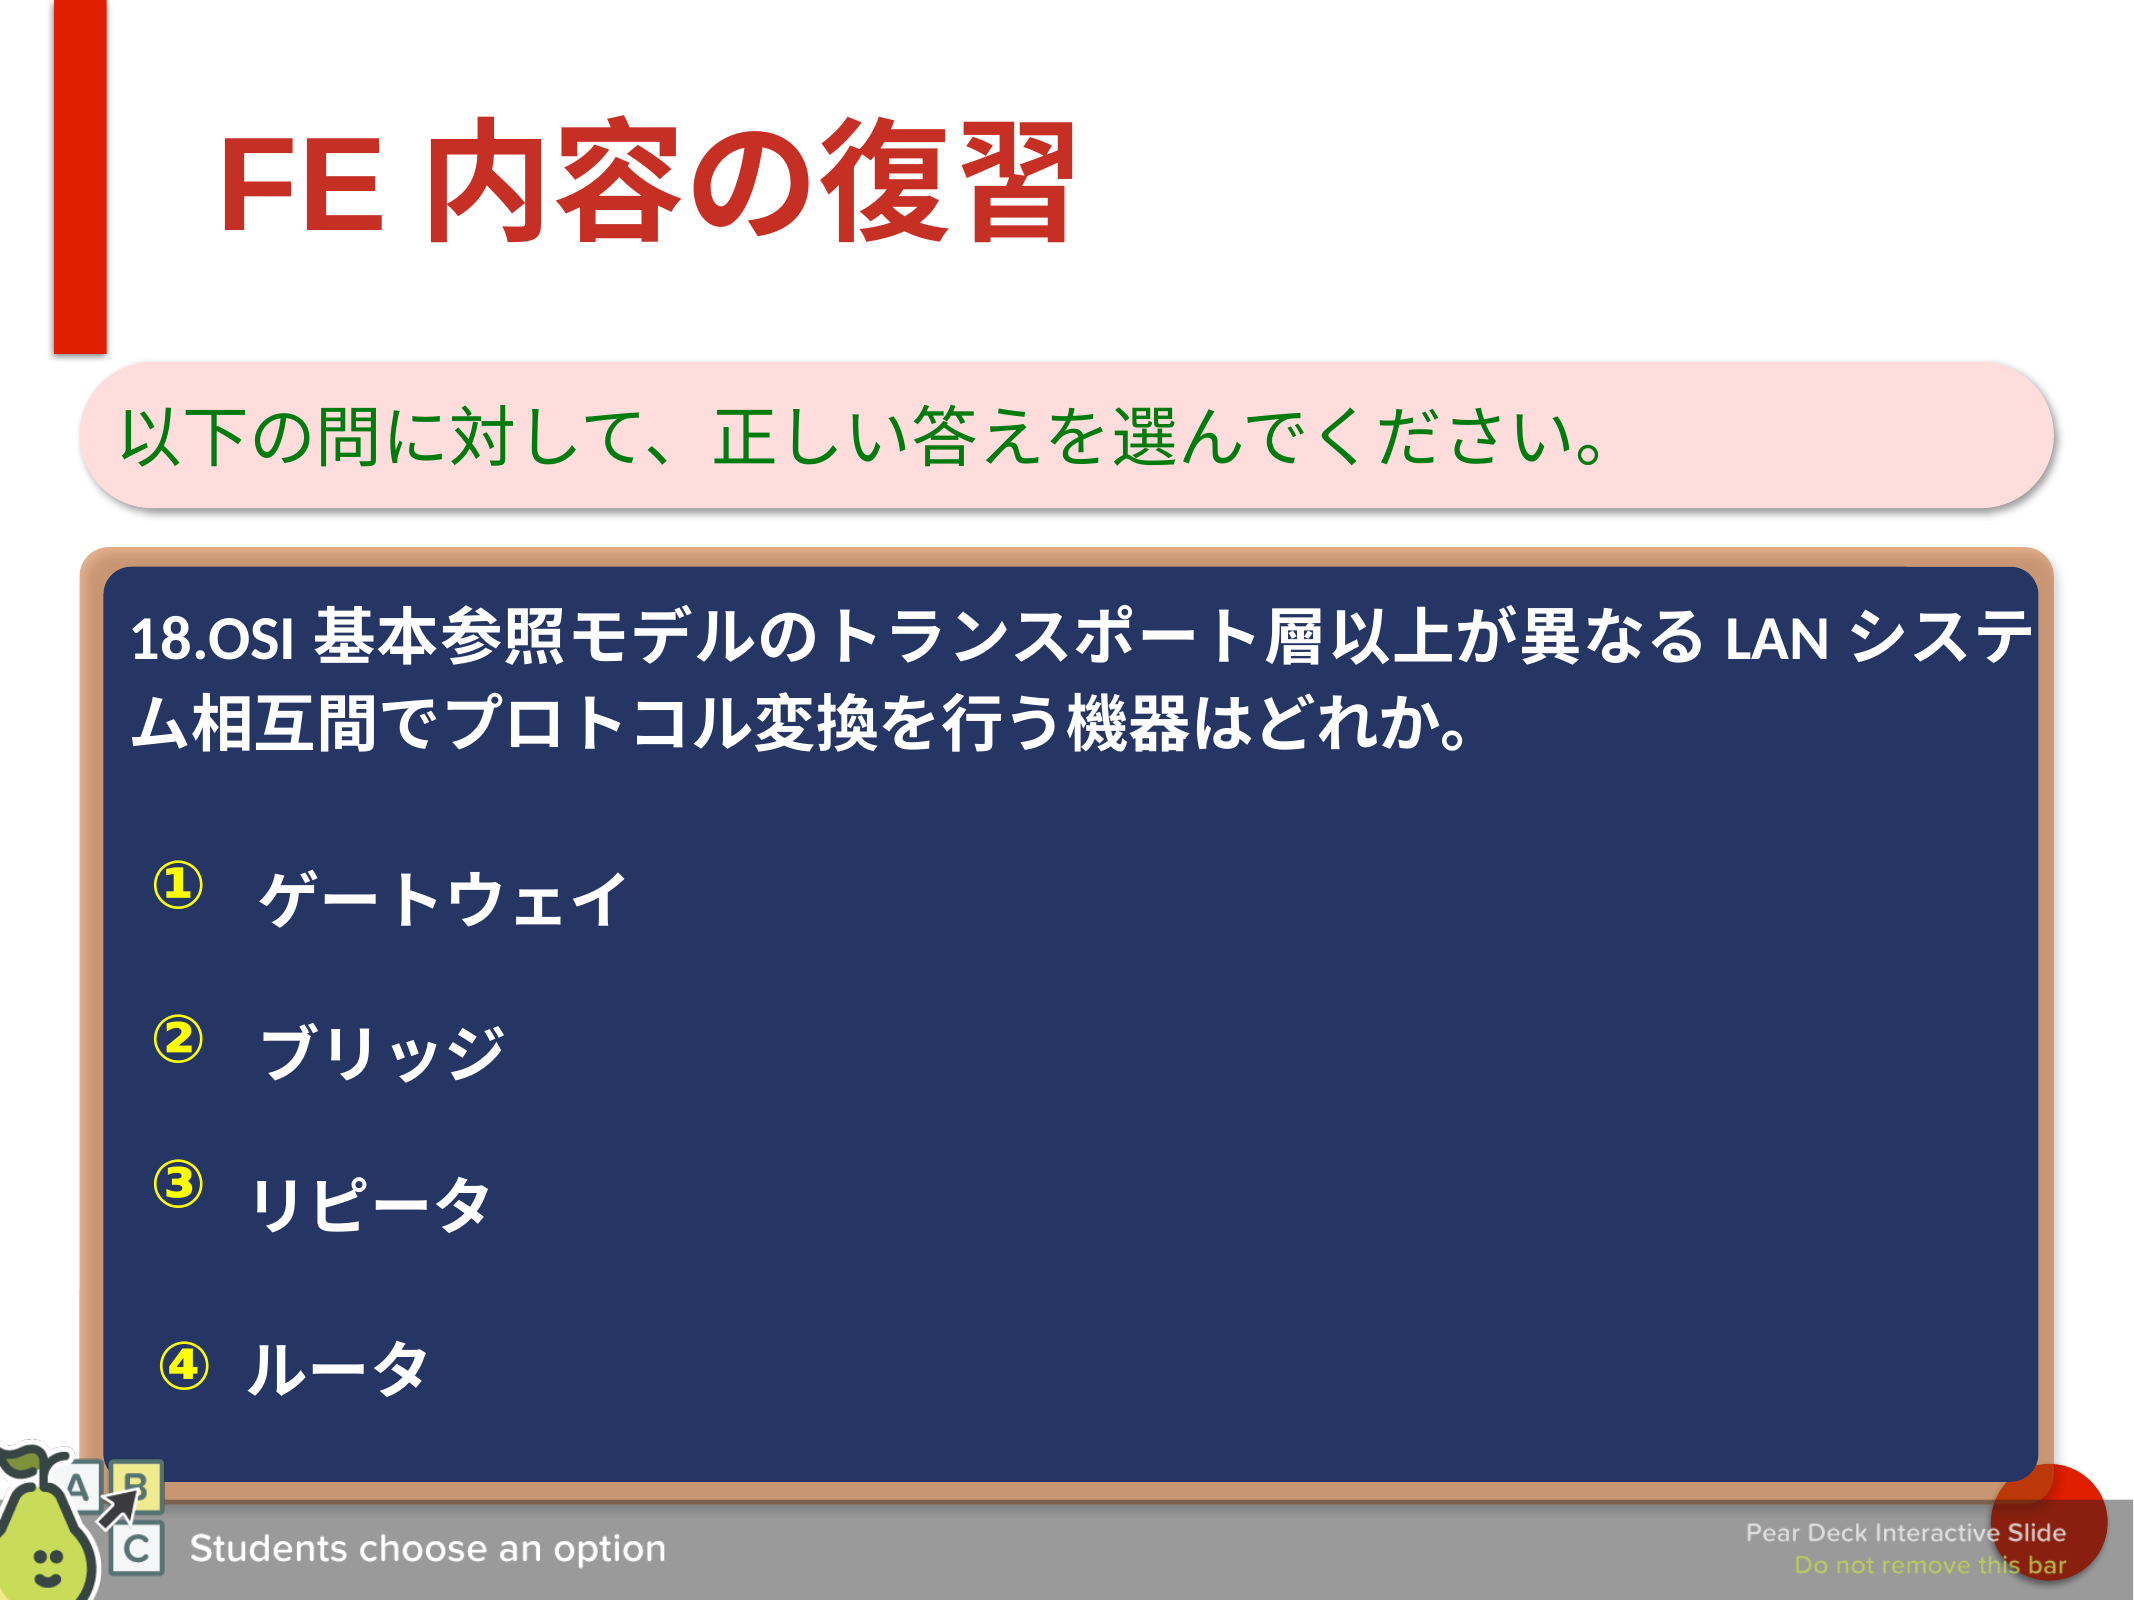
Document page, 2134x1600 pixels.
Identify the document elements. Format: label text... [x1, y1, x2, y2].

text_box ③ [120, 1142, 237, 1230]
text_box 以下の問に対して、正しい答えを選んでください。 [79, 361, 2054, 509]
text_box ④ [126, 1325, 230, 1412]
text_box リピータ [230, 1148, 2028, 1250]
text_box [79, 547, 2054, 1432]
text_box ブリッジ [242, 996, 2039, 1098]
text_box 18.OSI基本参照モデルのトランスポート層以上が異なるLANシステム相互間でプロトコル変換を行う機器はどれか。 [114, 578, 2049, 766]
text_box ルータ [230, 1323, 2028, 1414]
text_box [103, 566, 2039, 1432]
picture [0, 1433, 2134, 1600]
text_box ② [120, 997, 237, 1085]
text_box ゲートウェイ [242, 842, 2039, 944]
title FE内容の復習 [208, 11, 1927, 343]
text_box ① [120, 843, 237, 931]
